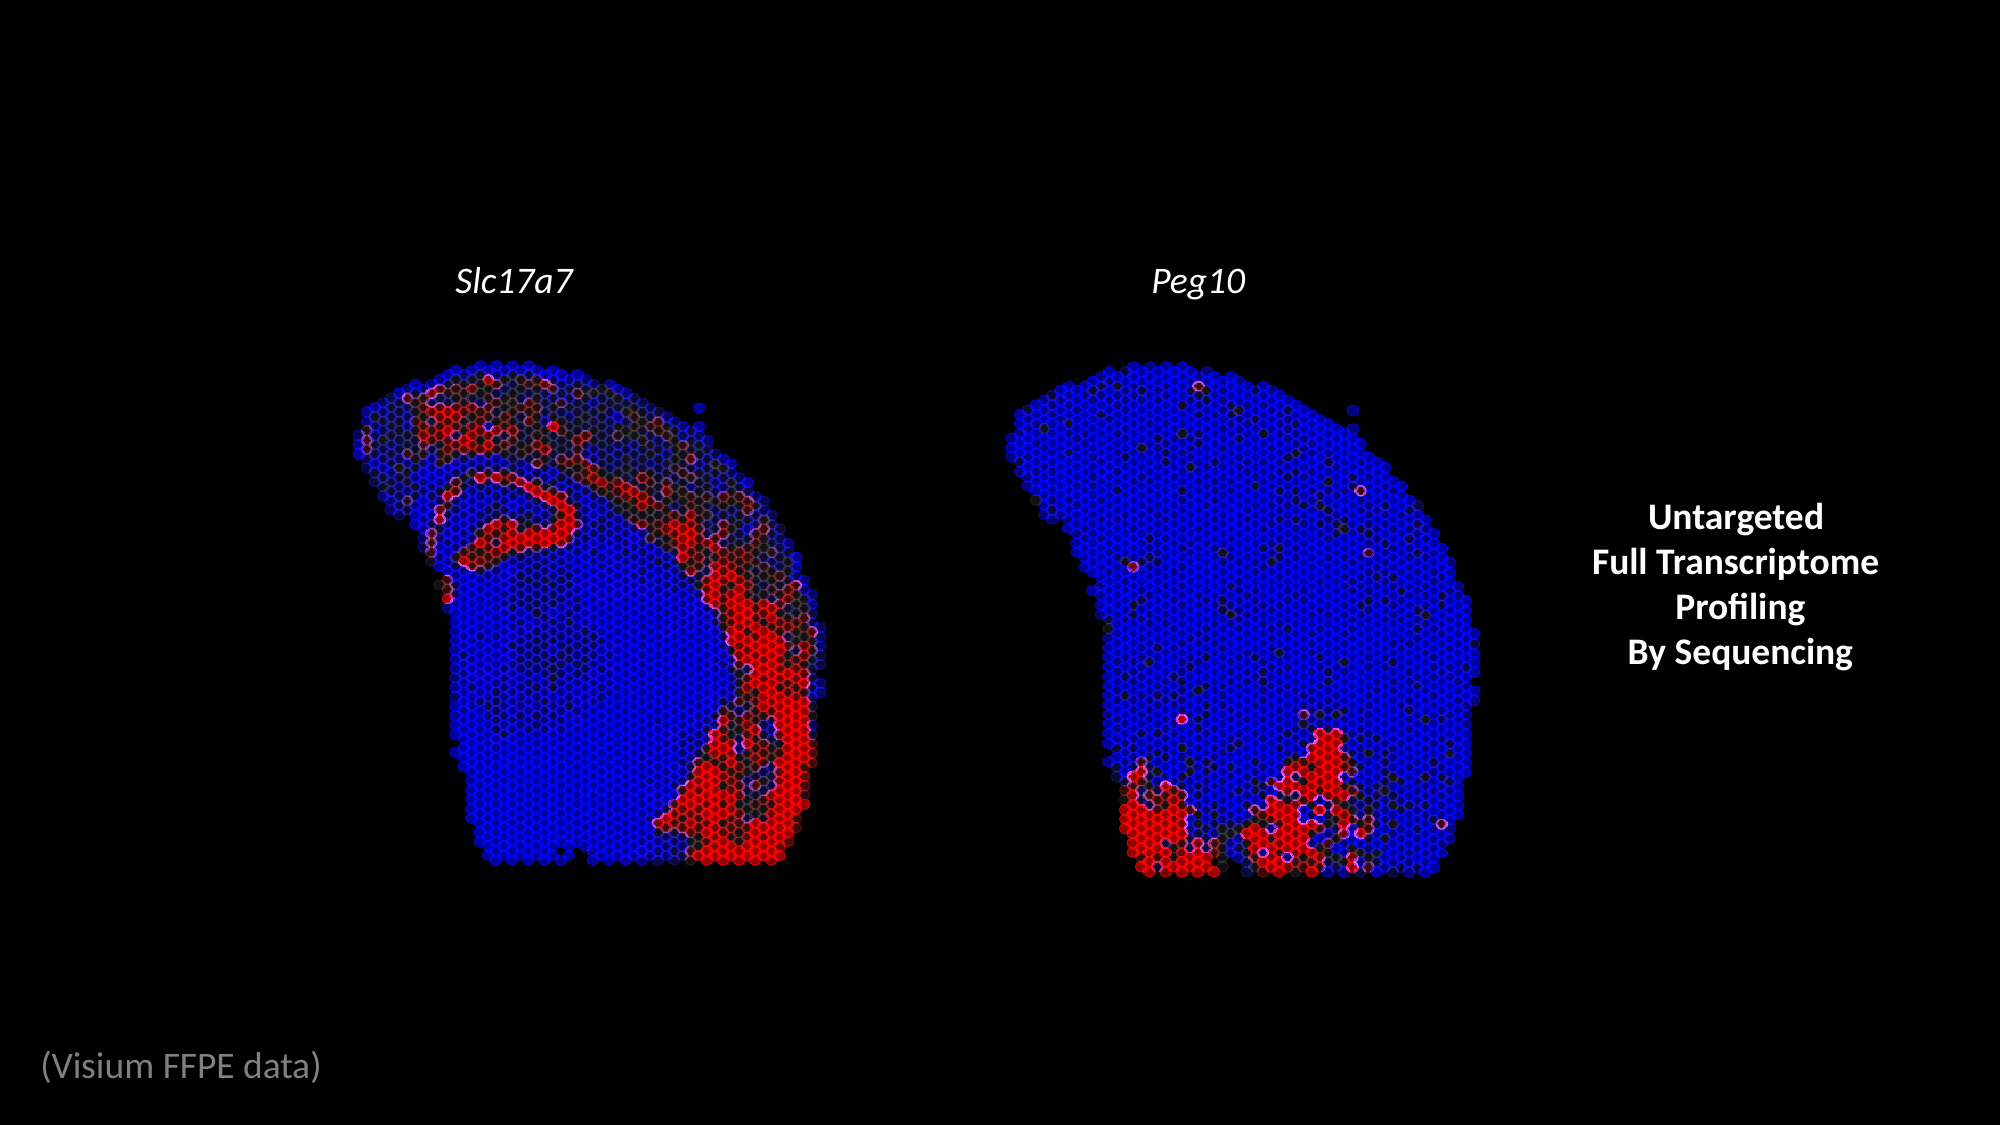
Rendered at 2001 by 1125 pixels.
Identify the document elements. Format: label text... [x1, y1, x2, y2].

text_box Slc17a7 [440, 248, 588, 309]
picture [349, 351, 836, 869]
text_box Untargeted Full Transcriptome Profiling By Sequencing [1577, 484, 1904, 680]
text_box Peg10 [1136, 248, 1261, 309]
picture [999, 351, 1487, 886]
text_box (Visium FFPE data) [25, 1034, 337, 1094]
